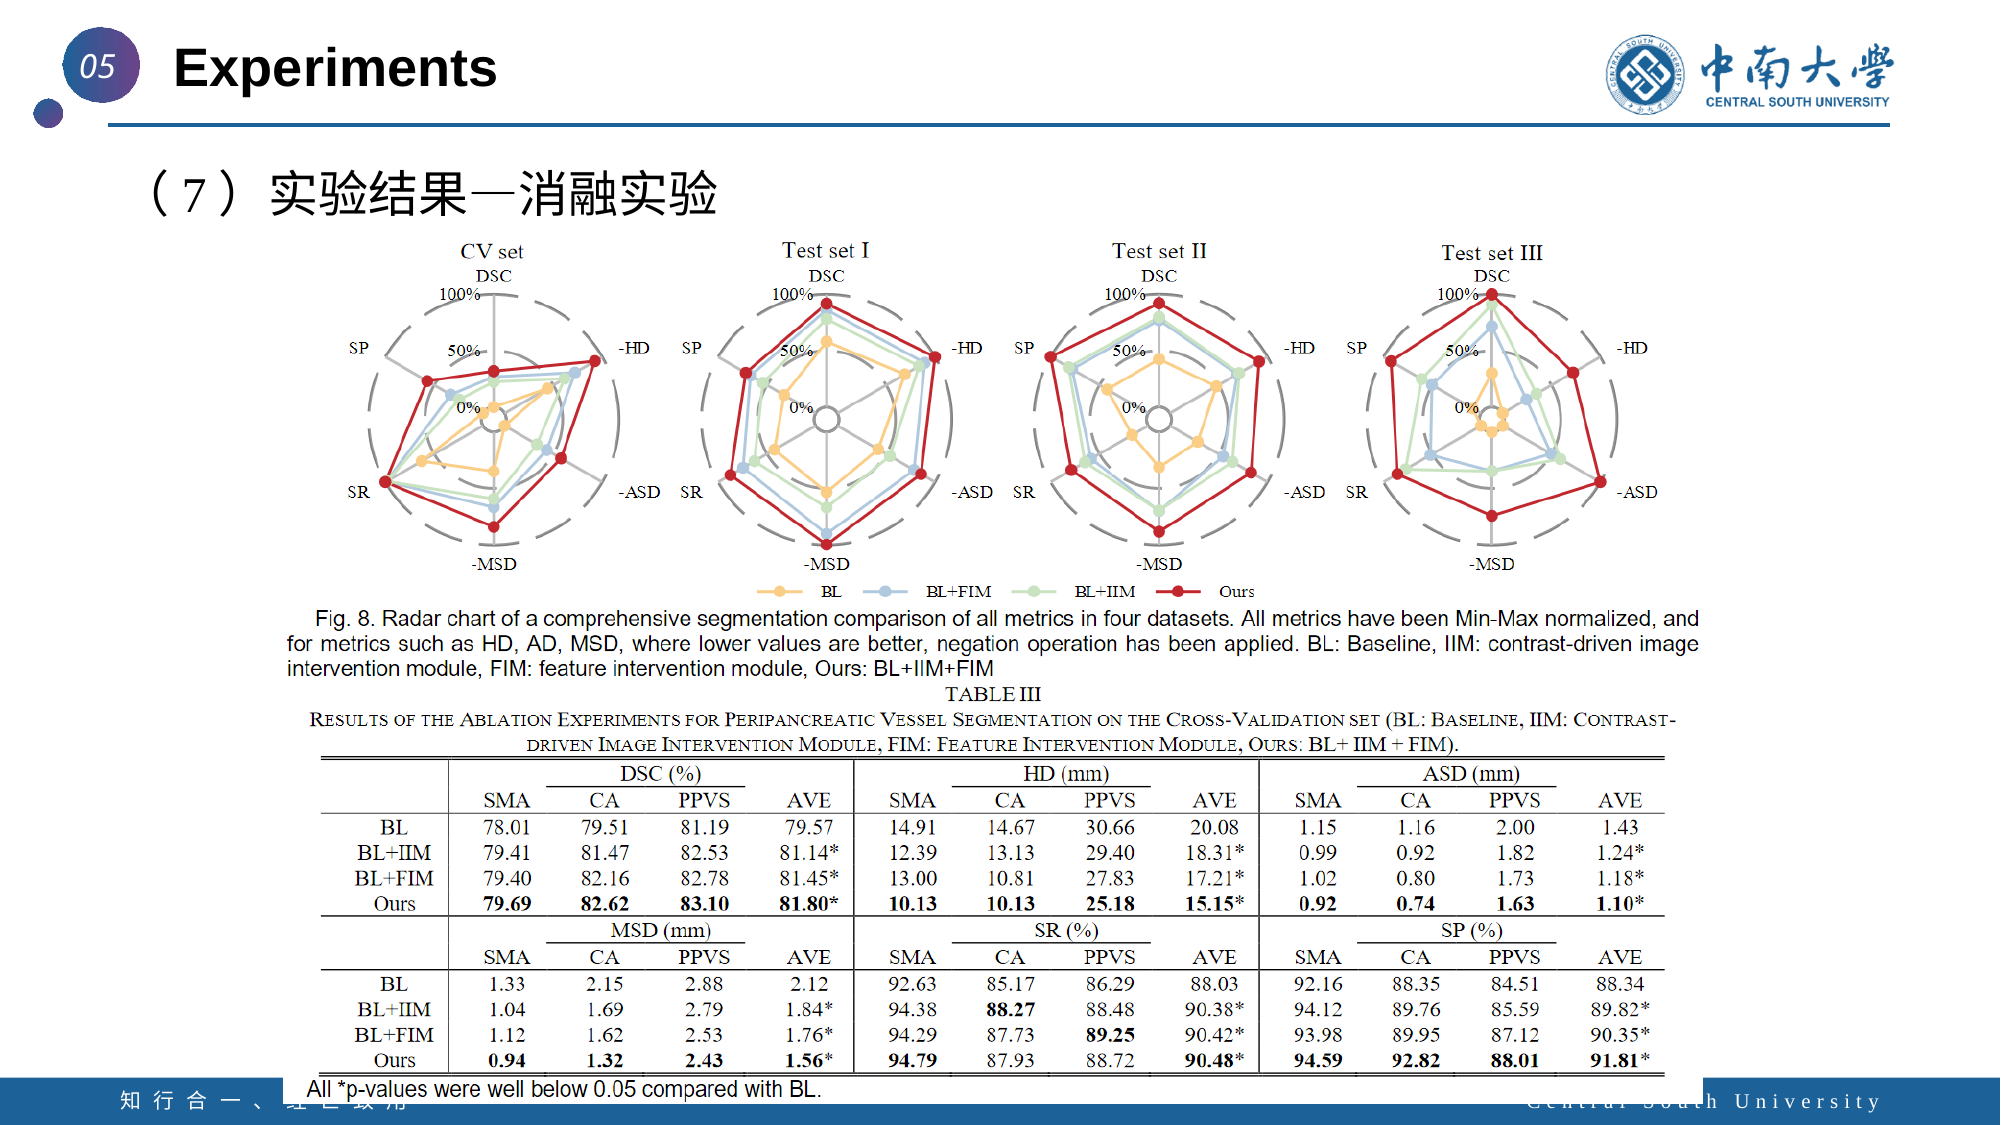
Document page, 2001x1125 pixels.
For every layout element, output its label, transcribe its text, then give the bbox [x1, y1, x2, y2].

text_box （7）实验结果—消融实验 [104, 155, 887, 231]
text_box Experiments [173, 22, 1065, 106]
picture [1595, 28, 1907, 121]
picture [283, 233, 1703, 1104]
text_box Central South University [1511, 1080, 1894, 1120]
text_box [0, 1077, 2000, 1125]
text_box [158, 0, 1050, 118]
text_box 知行合一、经世致用 [105, 1080, 423, 1120]
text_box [33, 26, 153, 128]
